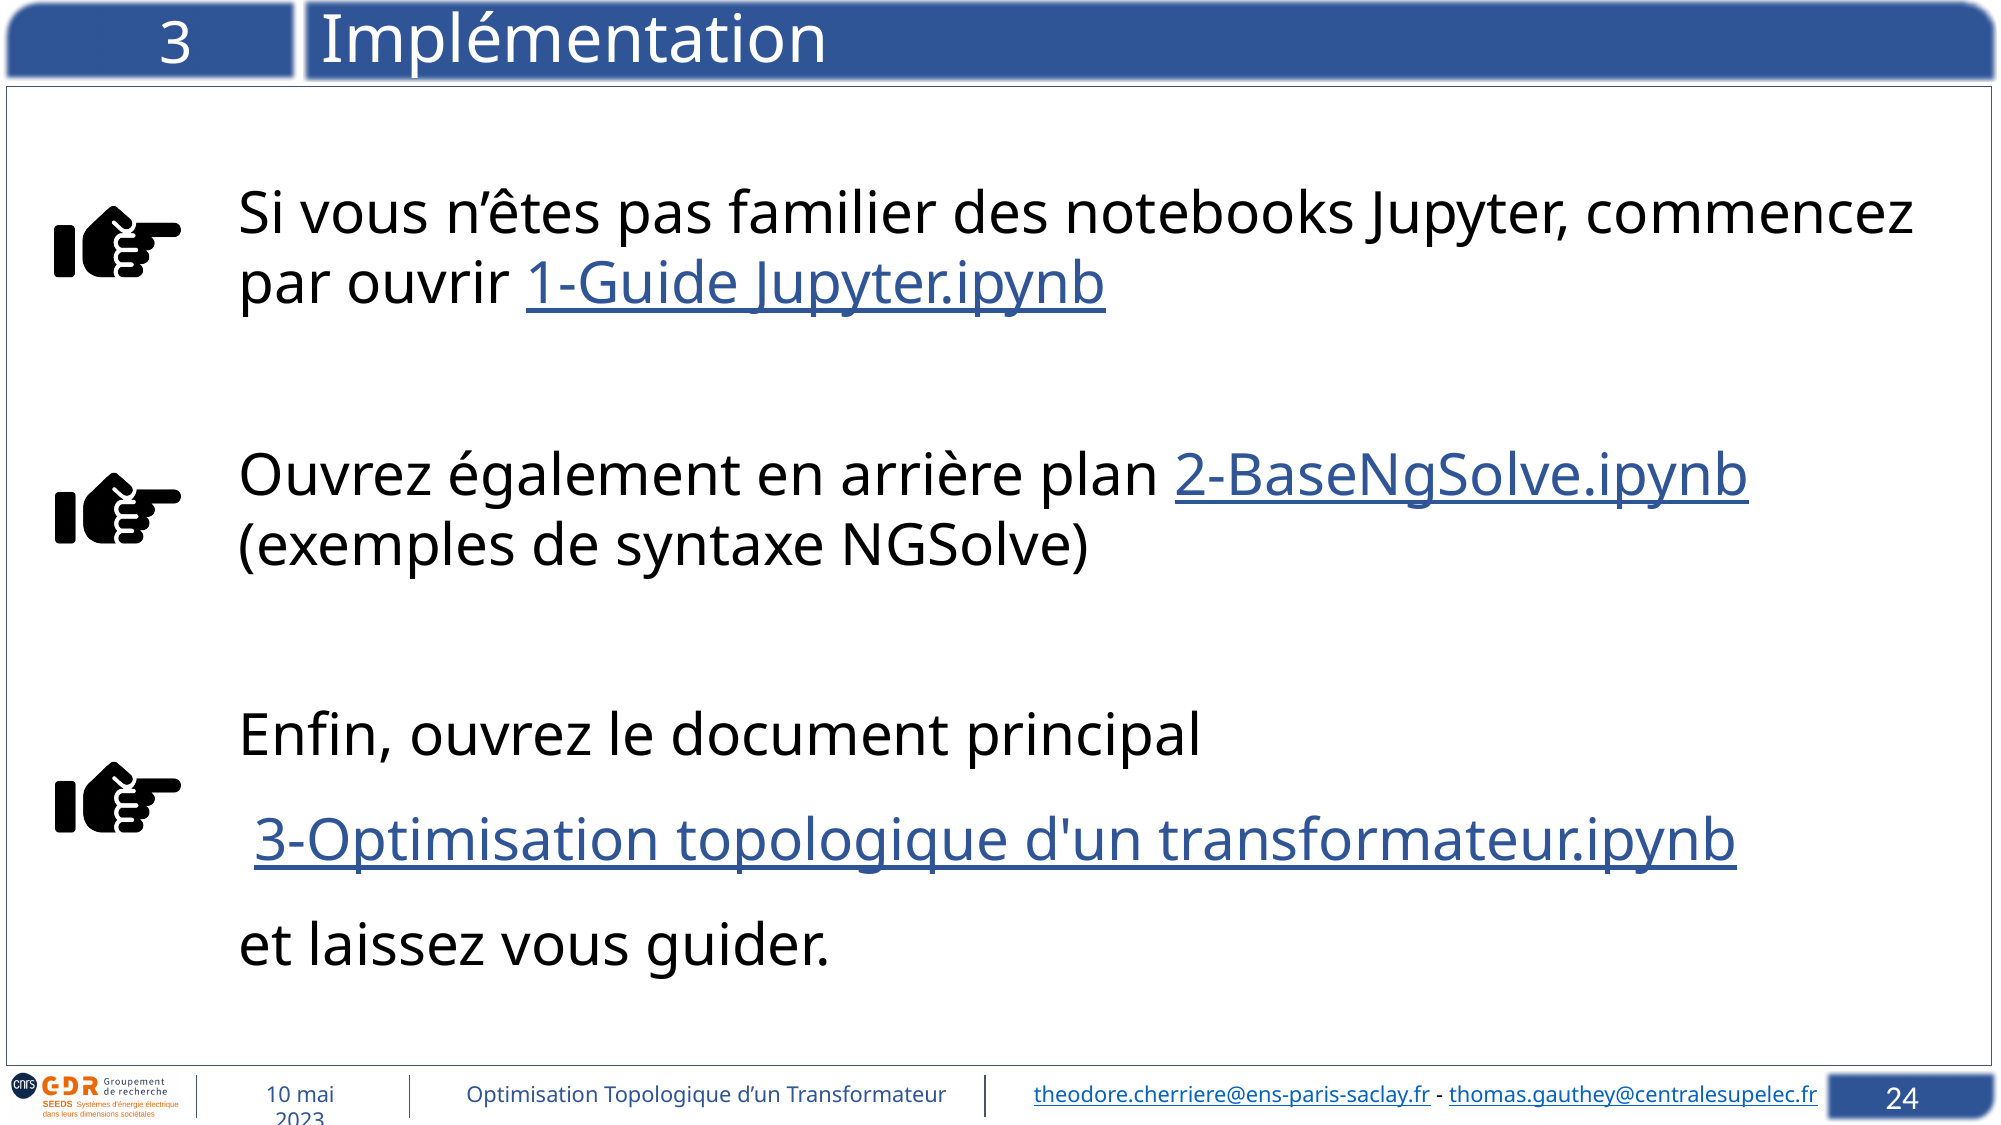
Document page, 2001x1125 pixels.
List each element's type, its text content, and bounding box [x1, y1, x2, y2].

text_box Enfin, ouvrez le document principal 3-Optimisation topologique d'un transformateur.ipynb et laissez vous guider. [224, 655, 1954, 985]
picture [10, 1069, 180, 1119]
picture [54, 178, 181, 305]
text_box Si vous n’êtes pas familier des notebooks Jupyter, commencez par ouvrir 1-Guide Jupyter.ipynb [224, 168, 1954, 393]
text_box Ouvrez également en arrière plan 2-BaseNgSolve.ipynb (exemples de syntaxe NGSolve) [224, 429, 1954, 585]
picture [55, 445, 181, 571]
title Implémentation [307, 0, 1945, 83]
list 3 [55, 5, 297, 84]
picture [55, 734, 181, 860]
slide_number 24 [1870, 1068, 1968, 1125]
